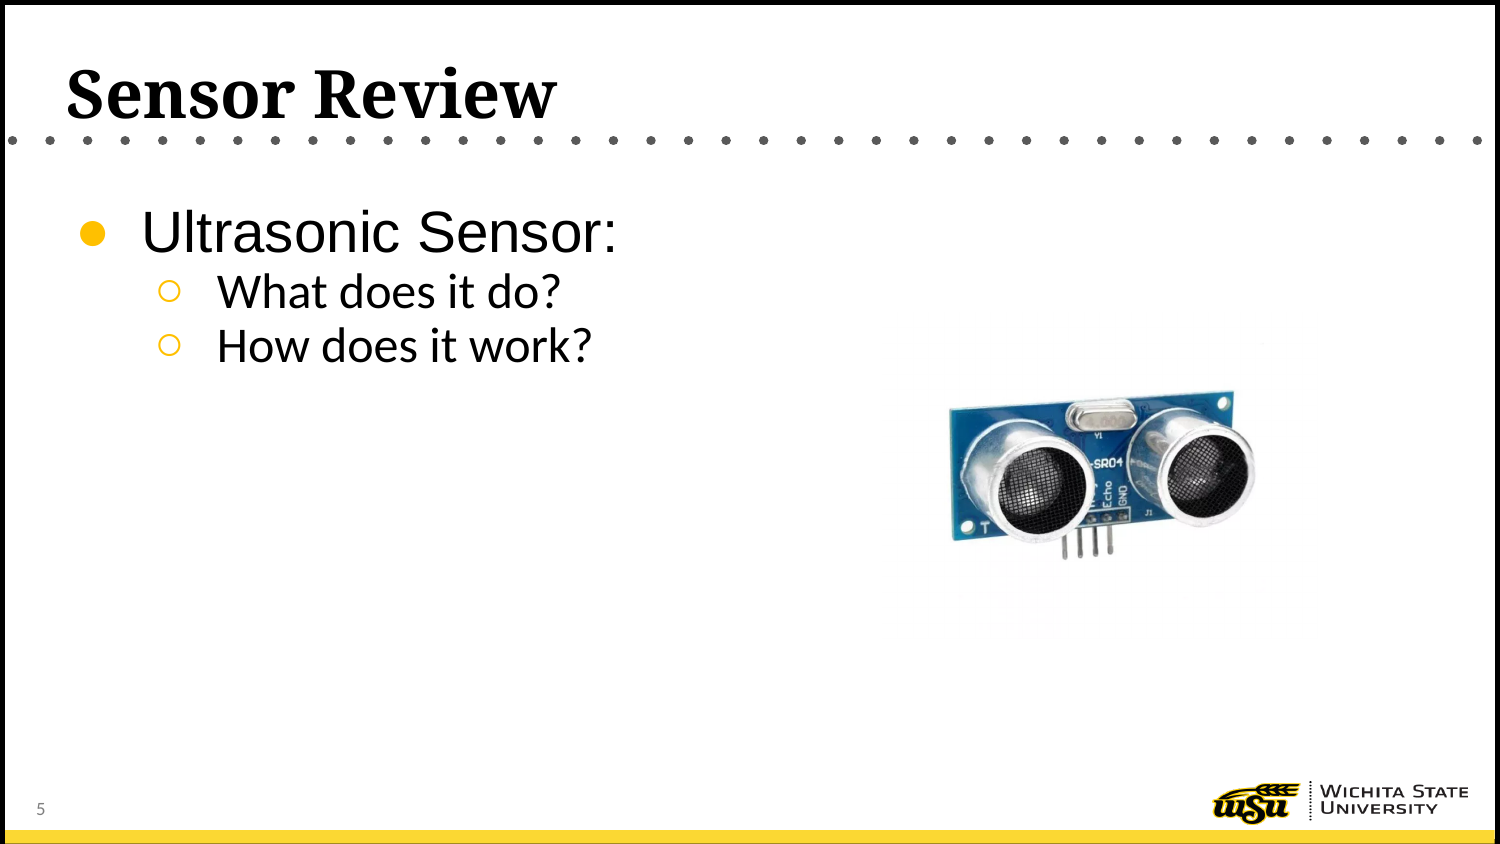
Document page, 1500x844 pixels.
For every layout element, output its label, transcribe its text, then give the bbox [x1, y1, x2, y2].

picture [1212, 781, 1468, 825]
picture [882, 311, 1318, 639]
list Ultrasonic Sensor: What does it do? How does it work? [55, 196, 1406, 754]
title Sensor Review [55, 33, 1450, 138]
